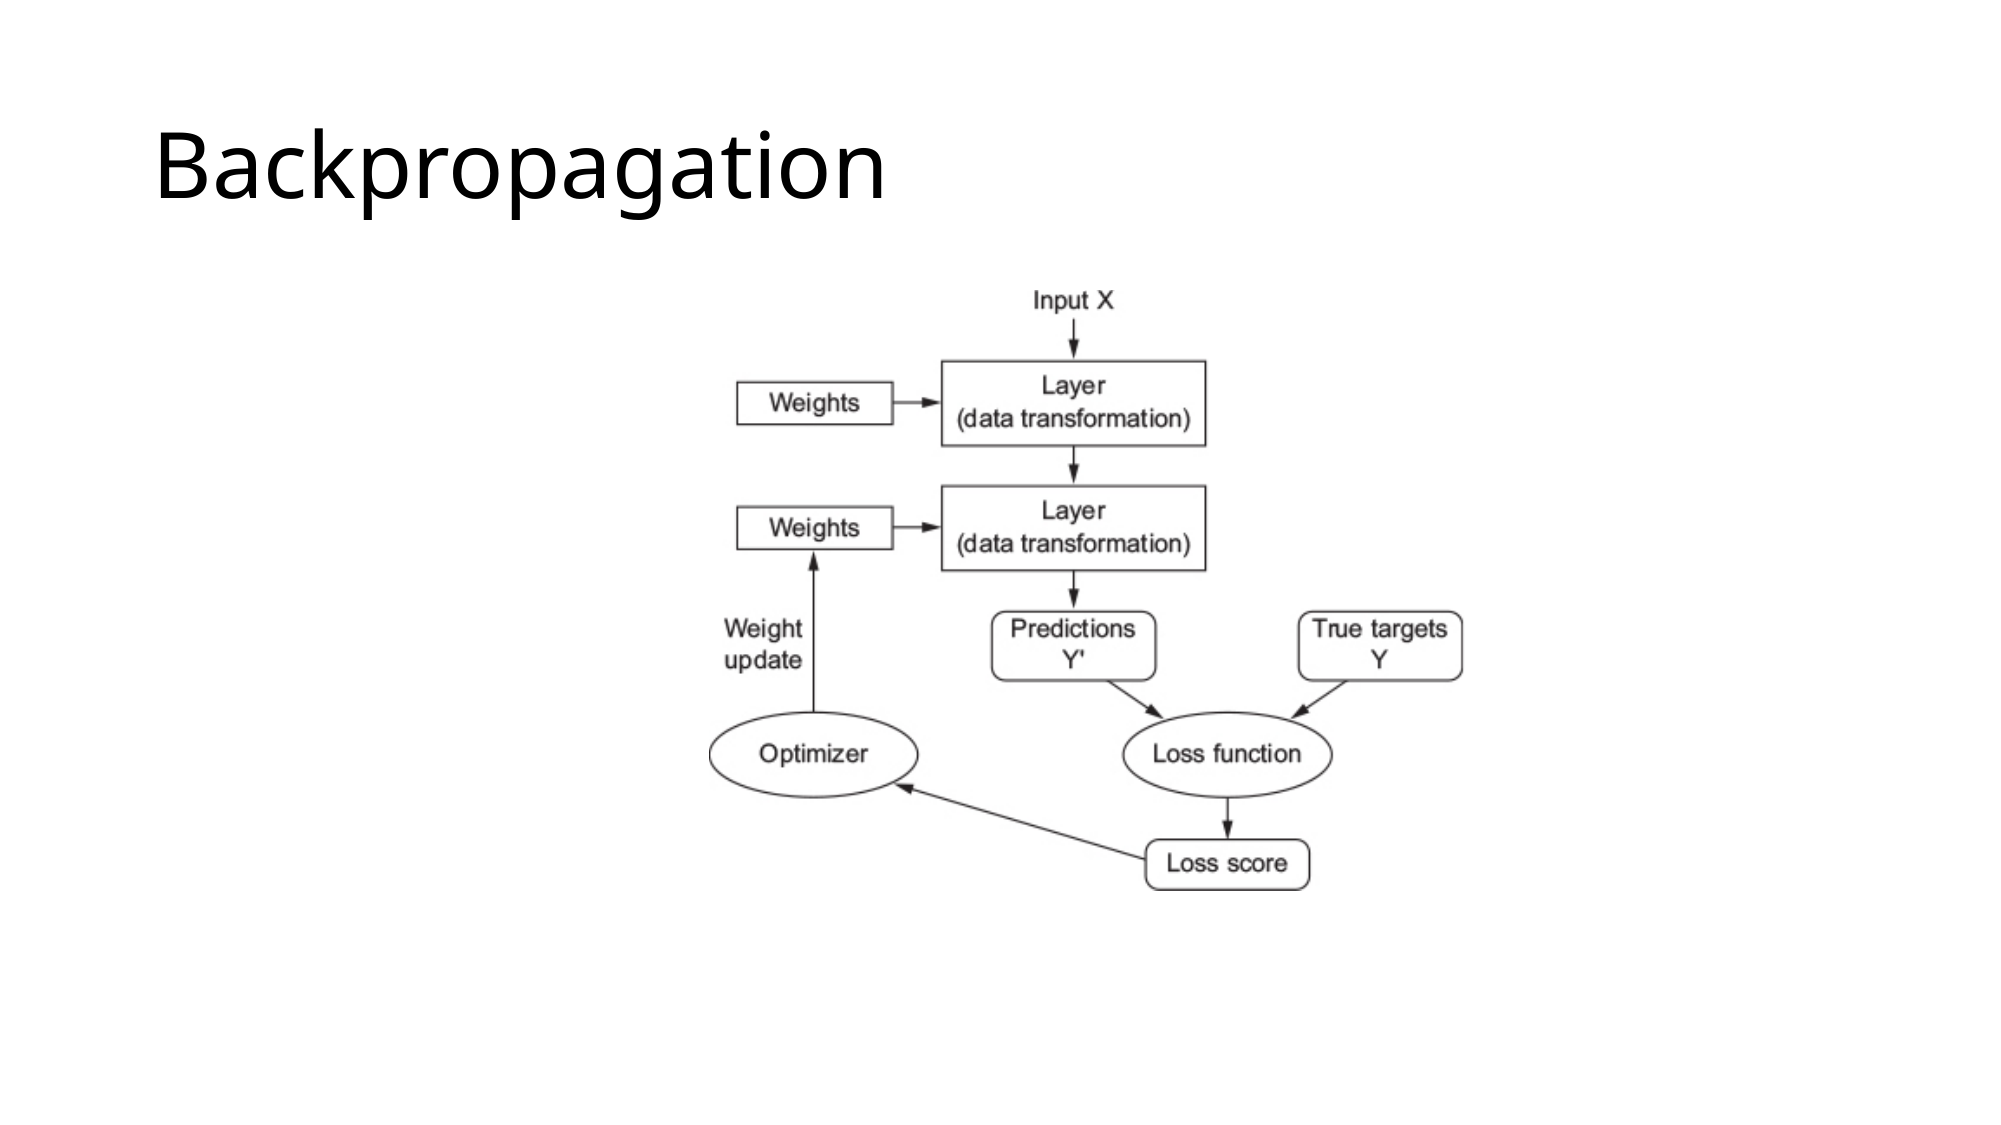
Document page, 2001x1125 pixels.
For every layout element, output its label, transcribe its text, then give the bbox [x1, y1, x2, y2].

title Backpropagation [137, 59, 1863, 278]
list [709, 290, 1466, 891]
